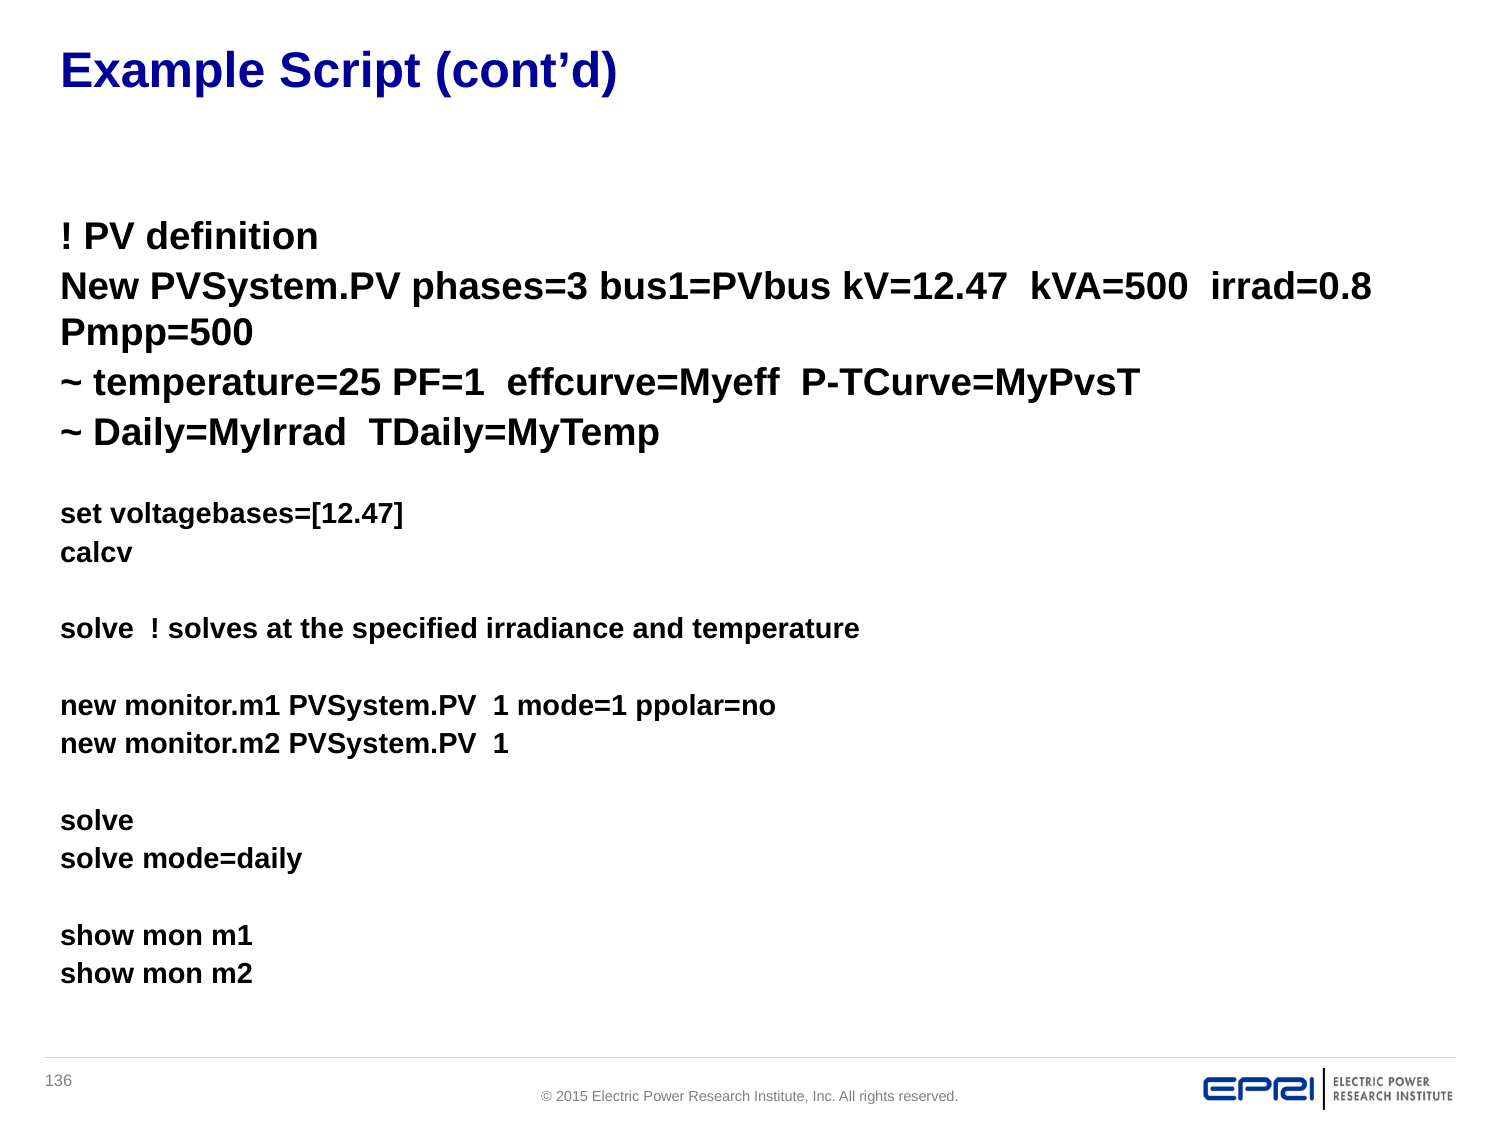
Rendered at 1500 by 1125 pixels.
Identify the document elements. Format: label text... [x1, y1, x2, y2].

title Example Script (cont’d) [44, 29, 1456, 151]
picture [1200, 1064, 1455, 1113]
list ! PV definition New PVSystem.PV phases=3 bus1=PVbus kV=12.47 kVA=500 irrad=0.8 Pmpp=500 ~ temperature=25 PF=1 effcurve=Myeff P-TCurve=MyPvsT ~ Daily=MyIrrad TDaily=MyTemp set voltagebases=[12.47] calcv solve ! solves at the specified irradiance and temperature new monitor.m1 PVSystem.PV 1 mode=1 ppolar=no new monitor.m2 PVSystem.PV 1 solve solve mode=daily show mon m1 show mon m2 [44, 164, 1456, 1051]
